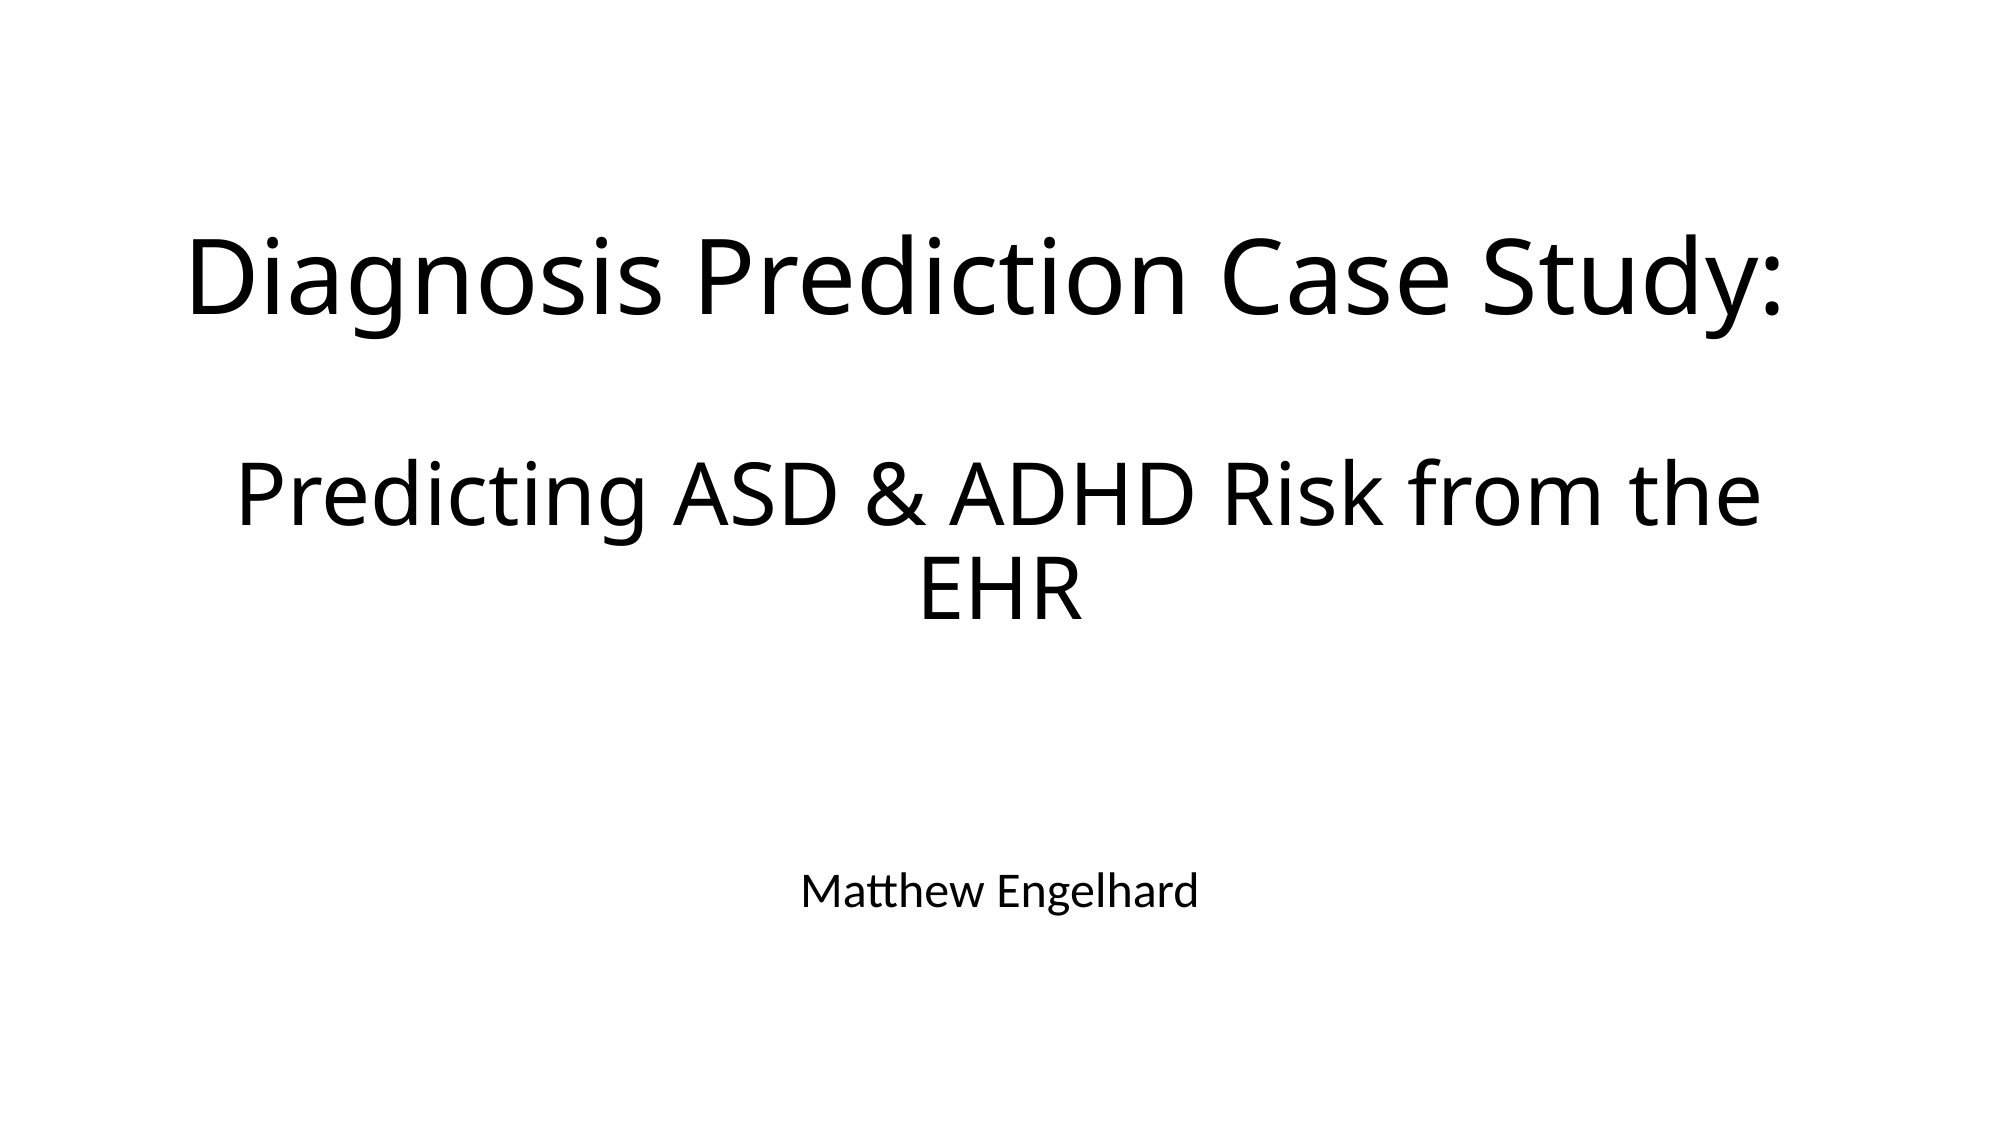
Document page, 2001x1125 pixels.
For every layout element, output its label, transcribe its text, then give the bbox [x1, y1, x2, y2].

subtitle Matthew Engelhard [496, 701, 1504, 974]
title Diagnosis Prediction Case Study: Predicting ASD & ADHD Risk from the EHR [150, 122, 1850, 646]
